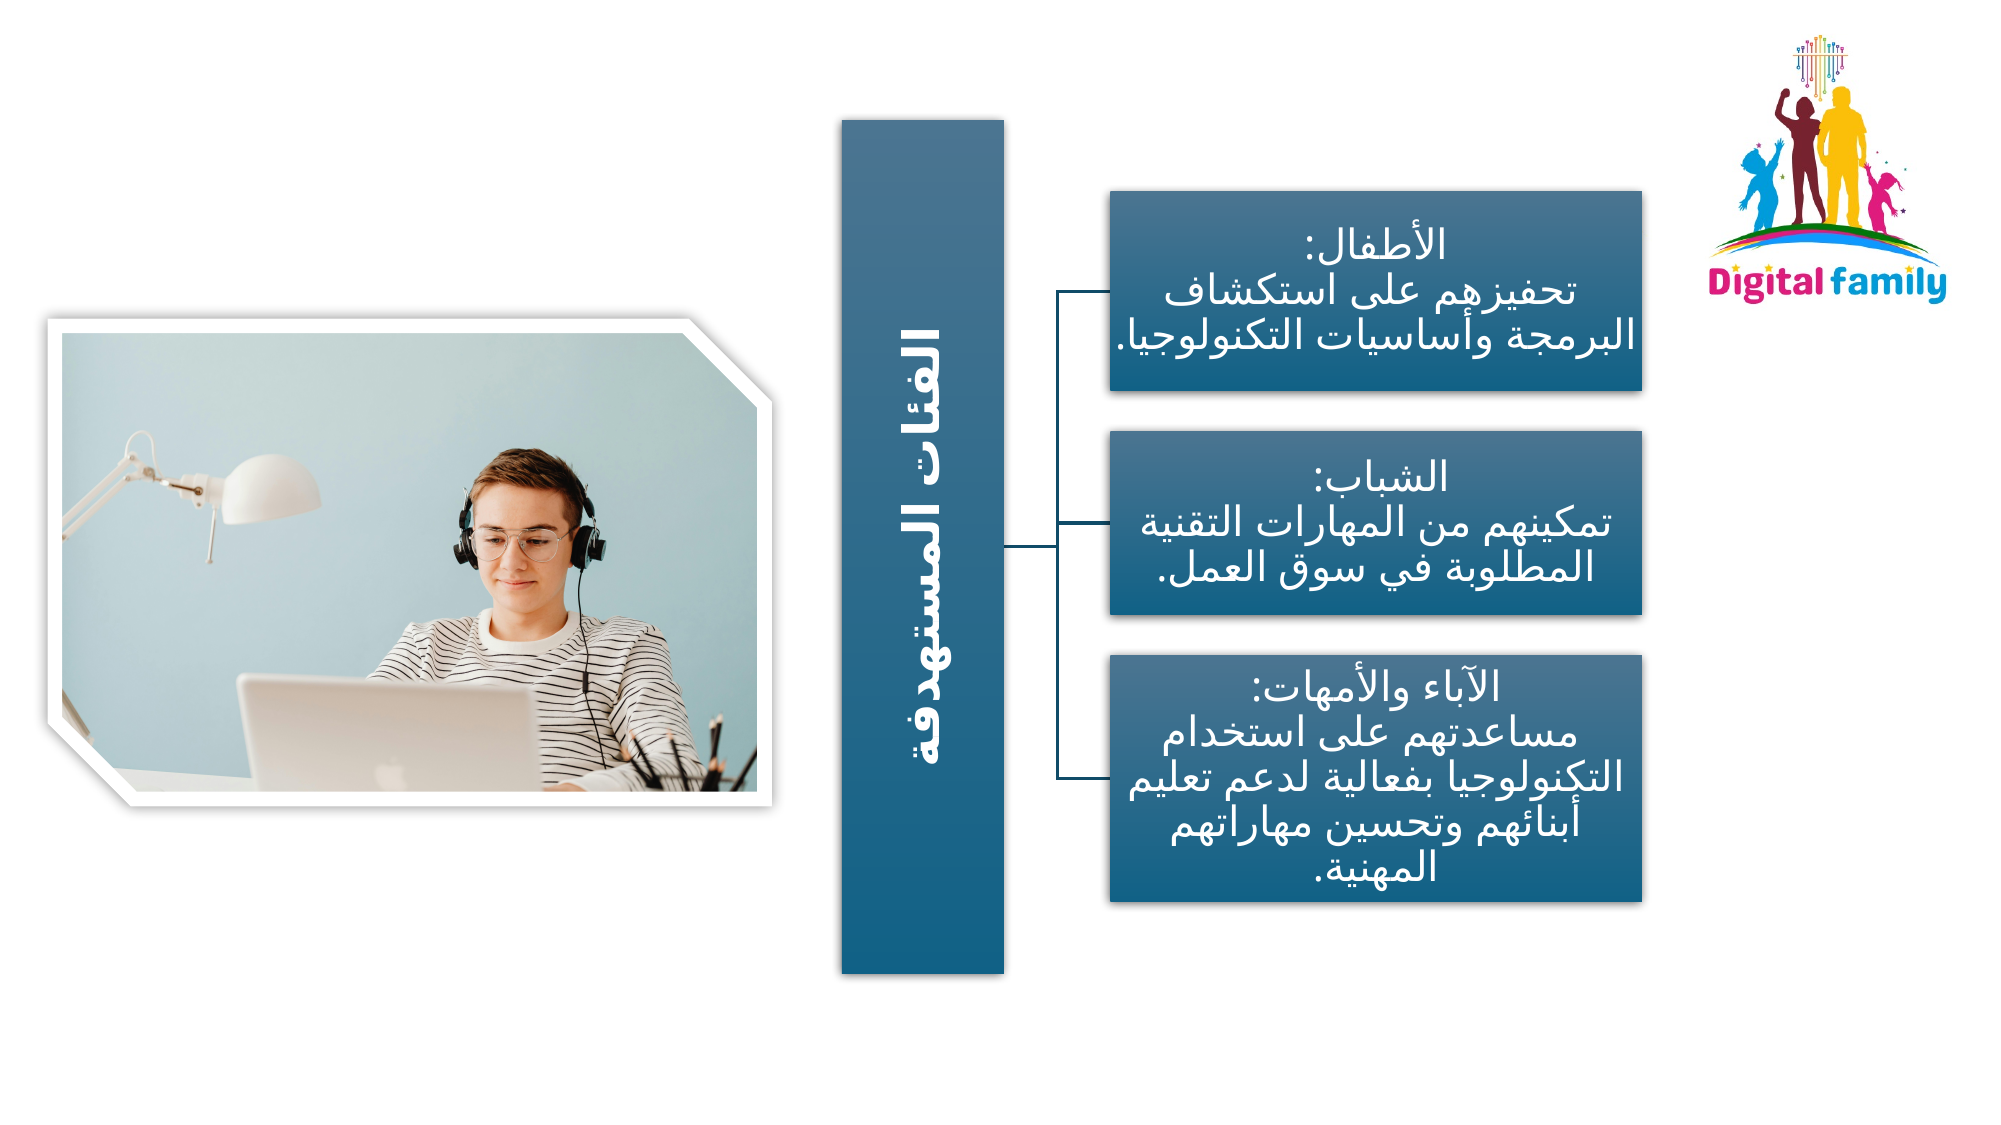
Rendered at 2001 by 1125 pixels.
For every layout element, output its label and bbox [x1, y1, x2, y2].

picture [1640, 0, 2000, 359]
text_box [649, 118, 1835, 975]
picture [54, 325, 766, 800]
